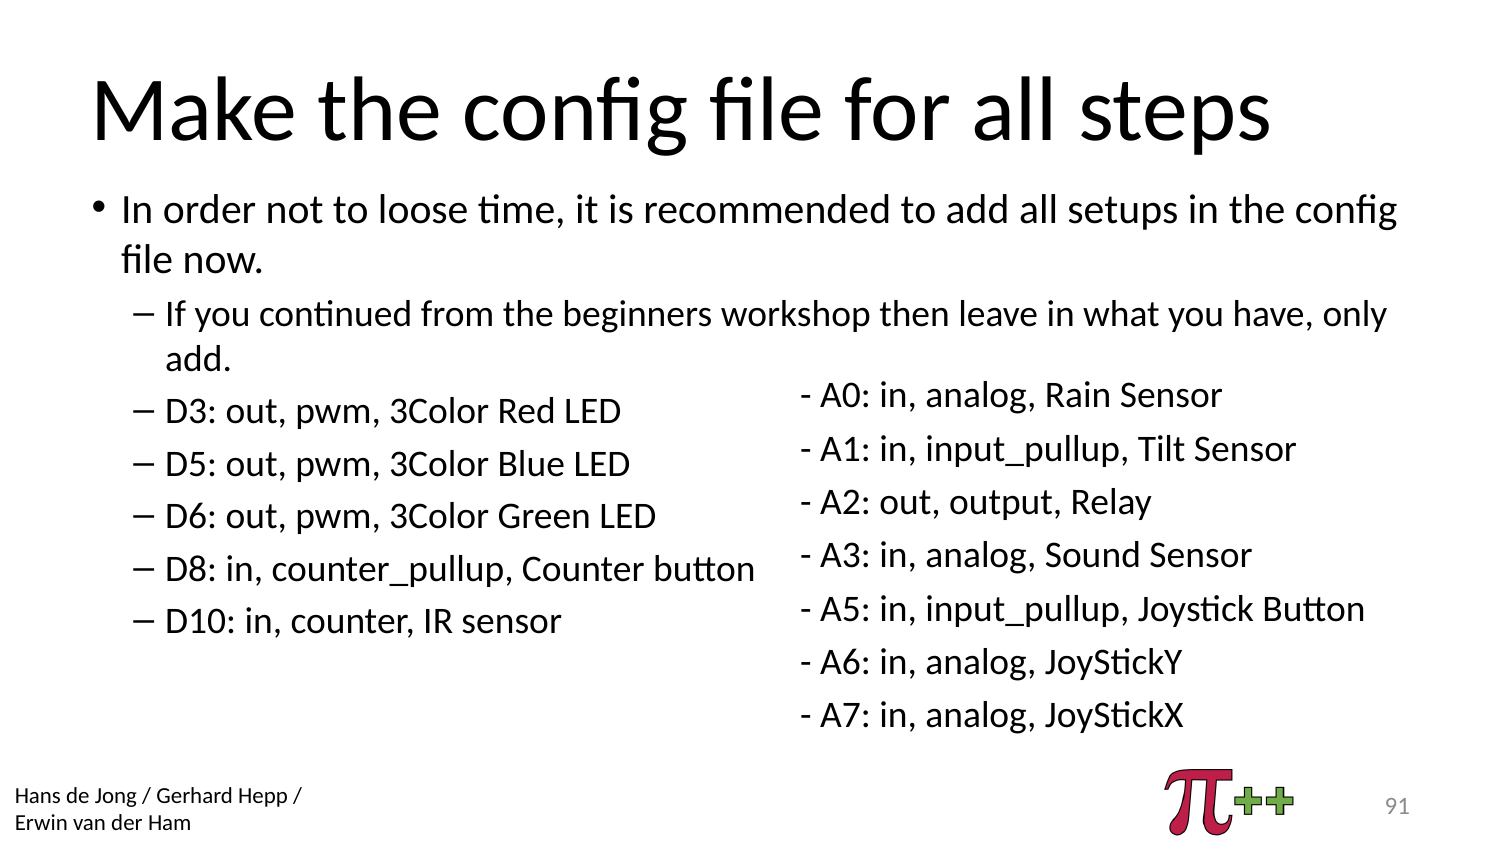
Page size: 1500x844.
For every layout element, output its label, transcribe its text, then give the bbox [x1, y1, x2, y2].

slide_number 91 [1340, 782, 1425, 827]
picture [1163, 777, 1294, 836]
text_box - A0: in, analog, Rain Sensor - A1: in, input_pullup, Tilt Sensor - A2: out, output, Relay - A3: in, analog, Sound Sensor - A5: in, input_pullup, Joystick Button - A6: in, analog, JoyStickY - A7: in, analog, JoyStickX [785, 362, 1400, 743]
title Make the config file for all steps [75, 33, 1425, 175]
list In order not to loose time, it is recommended to add all setups in the config file now. If you continued from the beginners workshop then leave in what you have, only add. D3: out, pwm, 3Color Red LED D5: out, pwm, 3Color Blue LED D6: out, pwm, 3Color Green LED D8: in, counter_pullup, Counter button D10: in, counter, IR sensor [76, 173, 1427, 777]
